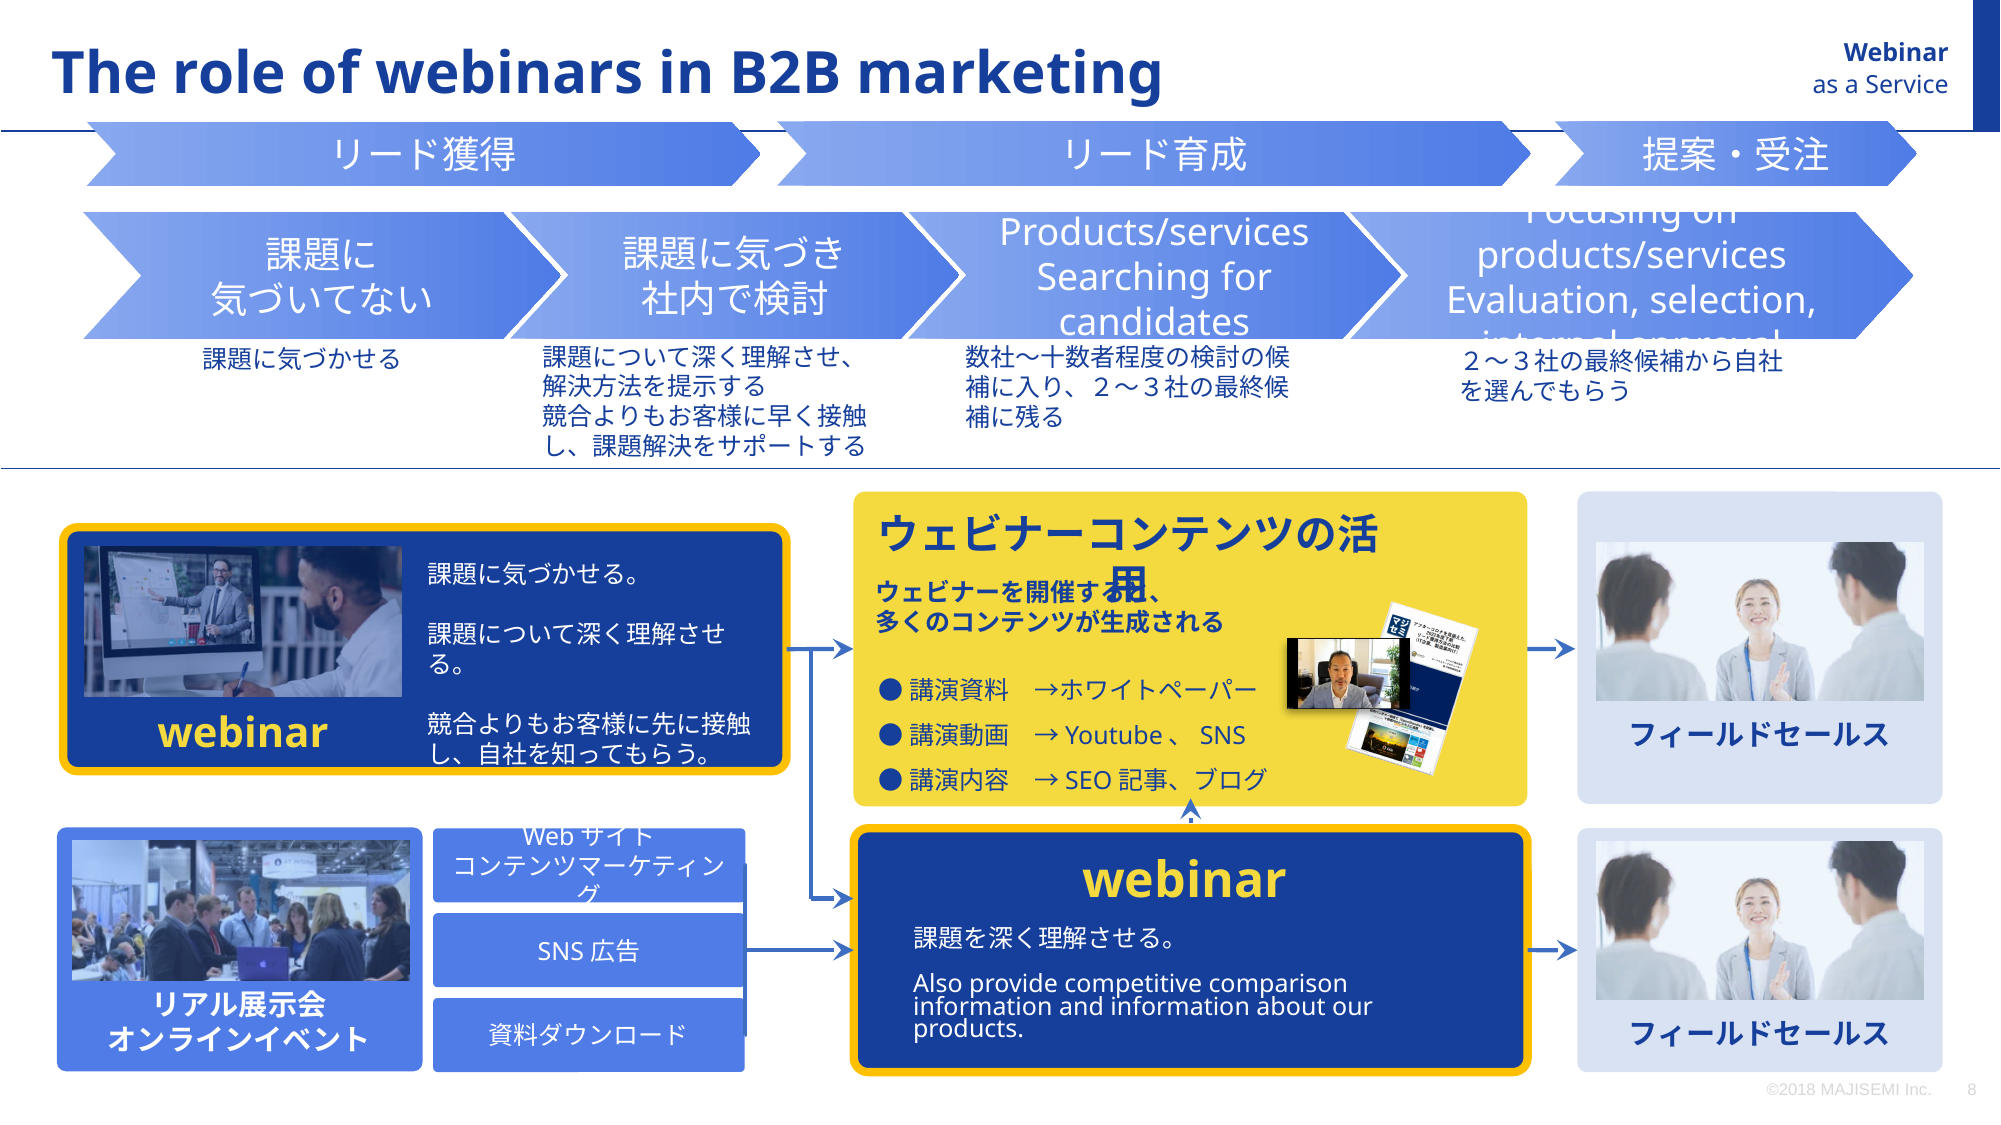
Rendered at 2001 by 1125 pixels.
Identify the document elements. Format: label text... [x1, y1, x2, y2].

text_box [82, 211, 1914, 340]
text_box フィールドセールス [1576, 708, 1943, 759]
text_box 課題について深く理解させ、 解決方法を提示する 競合よりもお客様に早く接触し、課題解決をサポートする [527, 351, 901, 467]
text_box [56, 827, 423, 1072]
text_box The role of webinars in B2B marketing [36, 17, 1436, 113]
picture [1596, 542, 1924, 701]
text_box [86, 121, 1918, 187]
text_box リアル展示会 オンラインイベント [56, 979, 422, 1065]
text_box 数社～十数者程度の検討の候補に入り、２～３社の最終候補に残る [950, 351, 1324, 440]
text_box [853, 828, 1528, 1073]
text_box webinar [985, 840, 1384, 905]
text_box 課題を深く理解させる。 Also provide competitive comparison information and information about our products. For nurturing existing leads. [898, 905, 1501, 1112]
text_box [1973, 0, 2000, 130]
text_box Webinar as a Service [1710, 27, 1964, 106]
slide_number ‹#› [1948, 1058, 1992, 1119]
text_box ２～３社の最終候補から自社を選んでもらう [1444, 351, 1817, 414]
text_box ●講演資料 →ホワイトペーパー ●講演動画 →Youtube、SNS ●講演内容 →SEO記事、ブログ [863, 652, 1410, 802]
text_box ウェビナーを開催すると、 多くのコンテンツが生成される [860, 568, 1277, 644]
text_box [810, 648, 854, 899]
text_box [1577, 1058, 1707, 1073]
text_box [853, 491, 1528, 807]
text_box [1577, 828, 1943, 1008]
text_box [1577, 491, 1943, 708]
text_box 課題に気づかせる [187, 351, 464, 382]
table_header Other media Integration [741, 870, 746, 1039]
text_box [1577, 759, 1943, 804]
text_box ©2018 MAJISEMI Inc. [1707, 1058, 1948, 1119]
text_box ウェビナーコンテンツの活用 [855, 499, 1402, 615]
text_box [62, 526, 787, 772]
text_box フィールドセールス [1576, 1008, 1943, 1058]
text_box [432, 828, 746, 1073]
table_cell ○ [1472, 650, 1528, 654]
picture [1596, 841, 1924, 1000]
picture [72, 840, 410, 981]
picture [1286, 602, 1478, 775]
